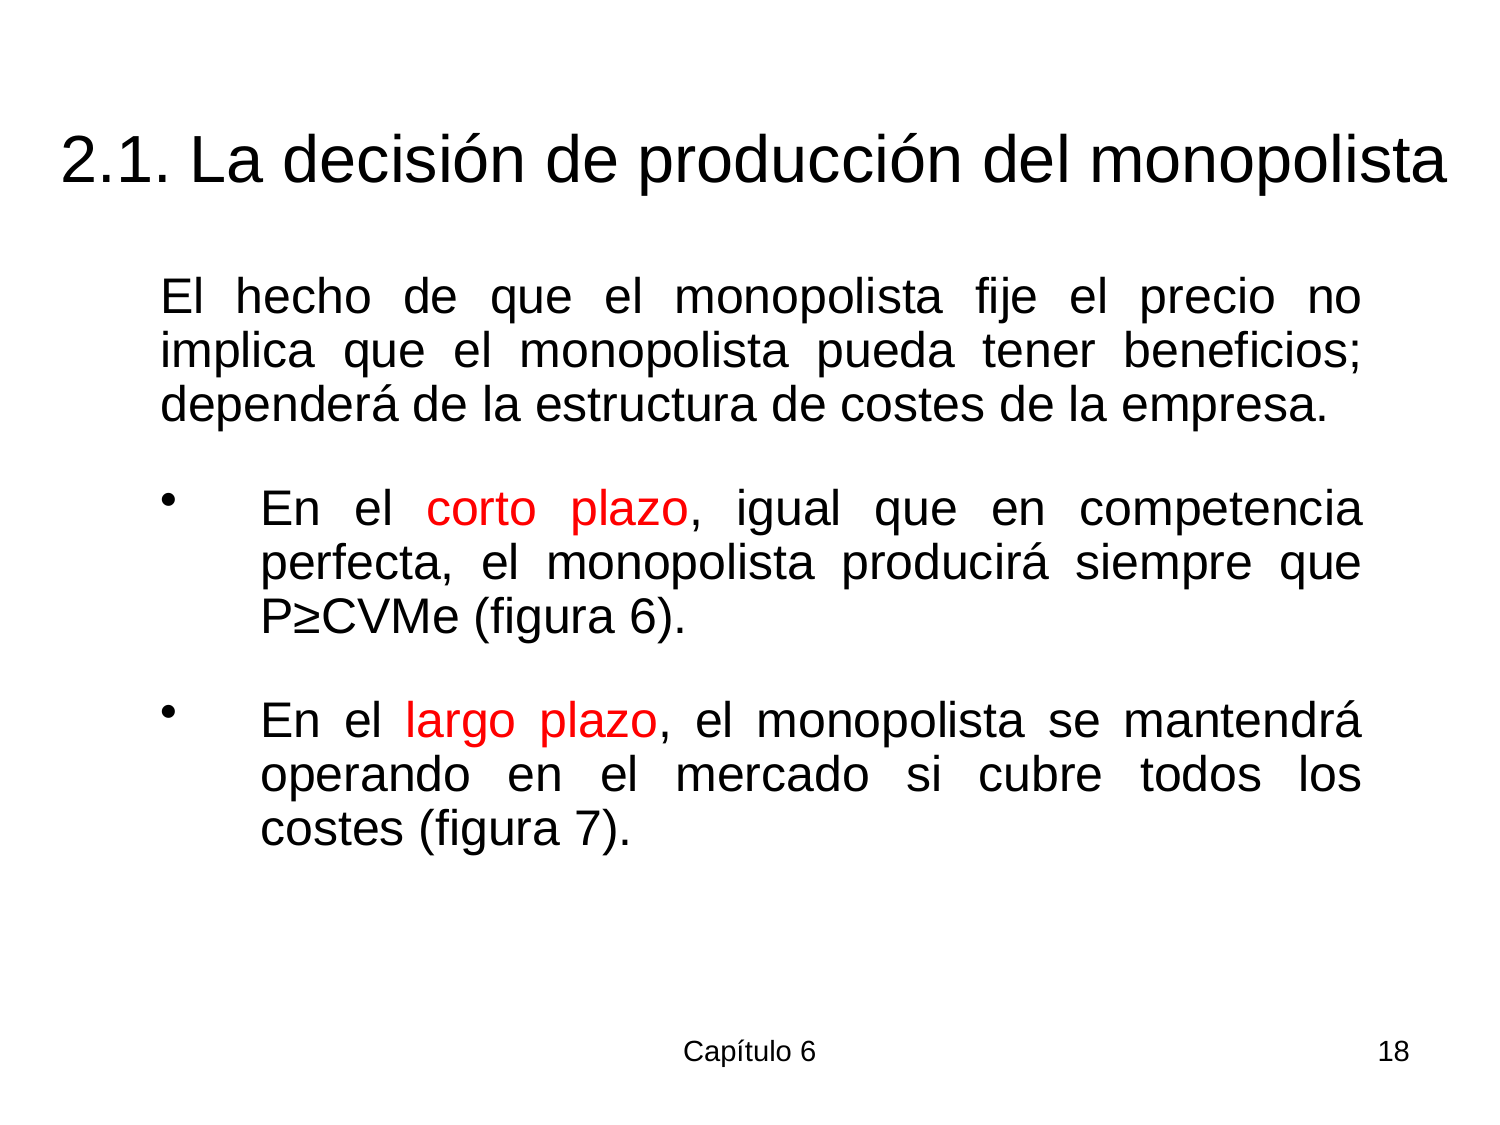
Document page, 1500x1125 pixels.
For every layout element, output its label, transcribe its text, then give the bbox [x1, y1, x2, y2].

slide_number 18 [1074, 1024, 1426, 1103]
footer Capítulo 6 [512, 1024, 988, 1103]
list El hecho de que el monopolista fije el precio no implica que el monopolista pueda tener beneficios; dependerá de la estructura de costes de la empresa. En el corto plazo, igual que en competencia perfecta, el monopolista producirá siempre que P≥CVMe (figura 6). En el largo plazo, el monopolista se mantendrá operando en el mercado si cubre todos los costes (figura 7). [145, 262, 1379, 1006]
title 2.1. La decisión de producción del monopolista [33, 140, 1476, 252]
